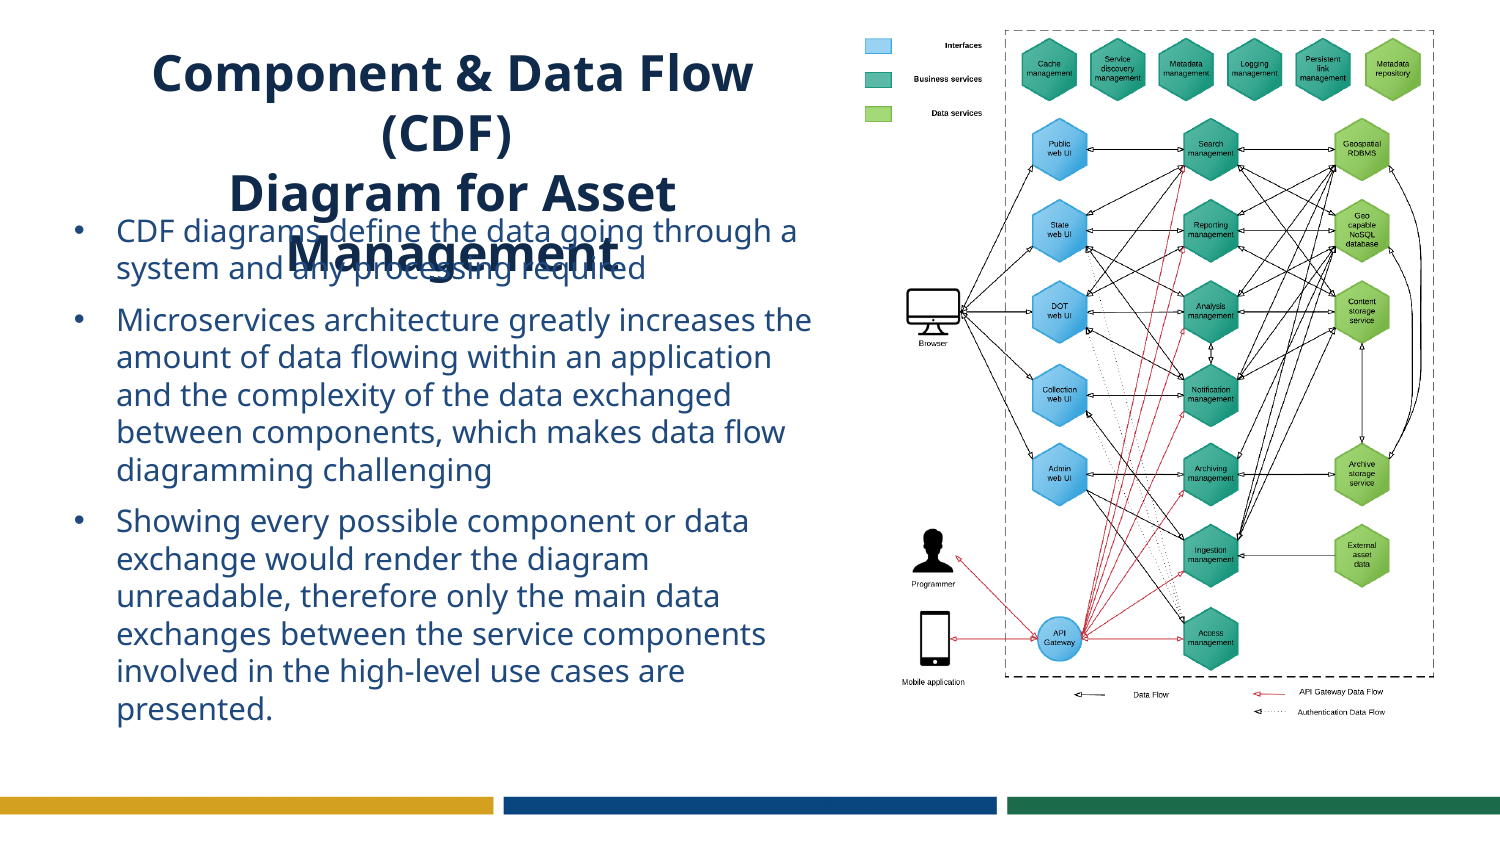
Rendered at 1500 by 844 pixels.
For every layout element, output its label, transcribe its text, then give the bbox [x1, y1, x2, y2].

picture [0, 785, 1500, 822]
title Component & Data Flow (CDF) Diagram for Asset Management [75, 33, 832, 175]
picture [856, 20, 1451, 729]
text_box CDF diagrams define the data going through a system and any processing required Microservices architecture greatly increases the amount of data flowing within an application and the complexity of the data exchanged between components, which makes data flow diagramming challenging Showing every possible component or data exchange would render the diagram unreadable, therefore only the main data exchanges between the service components involved in the high-level use cases are presented. [62, 214, 832, 723]
